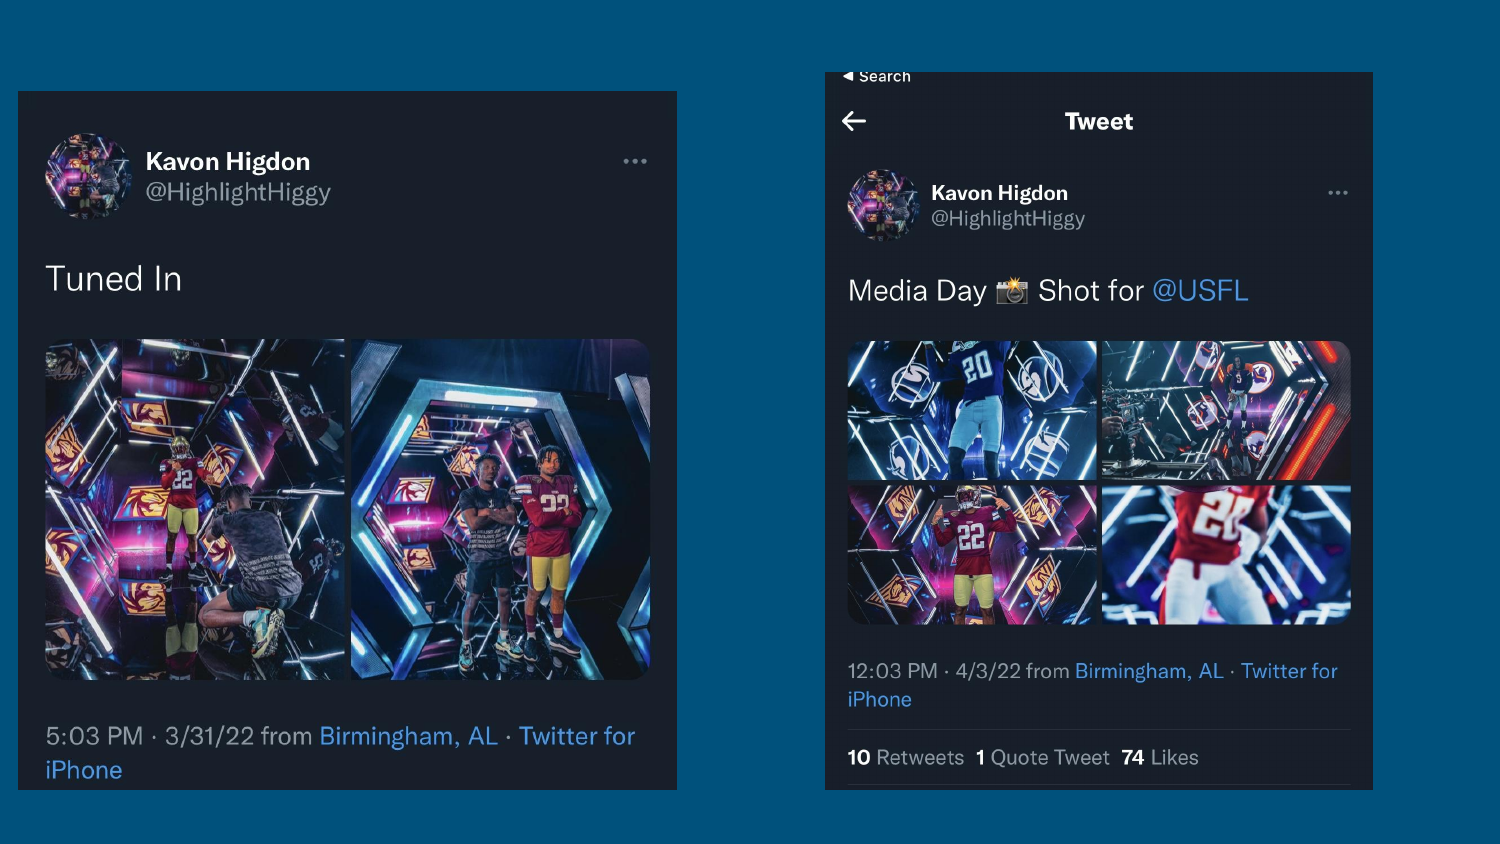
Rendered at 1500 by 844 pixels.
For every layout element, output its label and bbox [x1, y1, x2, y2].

picture [19, 92, 676, 789]
picture [826, 73, 1372, 789]
